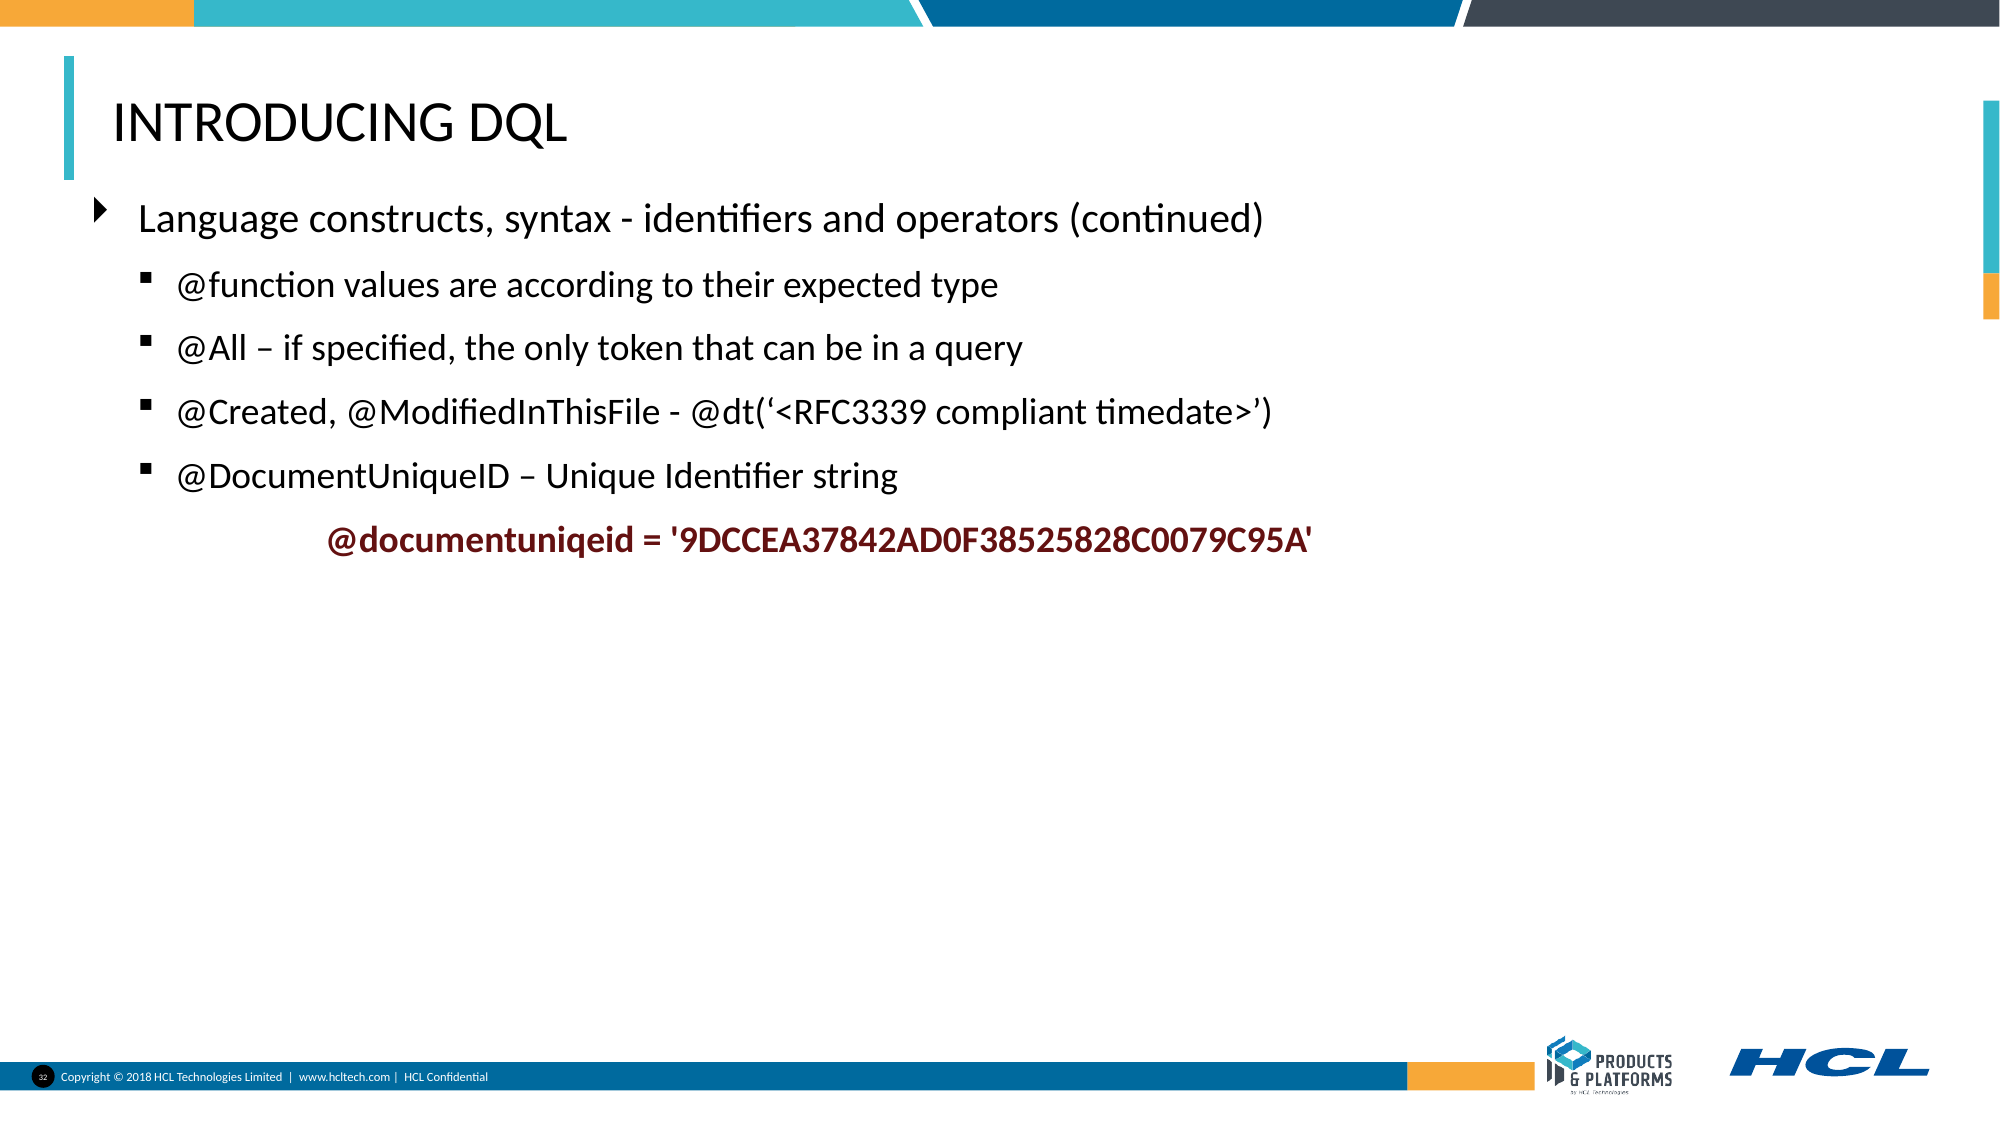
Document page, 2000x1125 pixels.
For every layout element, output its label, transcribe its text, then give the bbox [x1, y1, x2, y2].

title Introducing DQL [76, 55, 1933, 180]
list Language constructs, syntax - identifiers and operators (continued) @function values are according to their expected type @All – if specified, the only token that can be in a query @Created, @ModifiedInThisFile - @dt(‘<RFC3339 compliant timedate>’) @DocumentUniqueID – Unique Identifier string @documentuniqeid = '9DCCEA37842AD0F38525828C0079C95A' [66, 183, 1933, 1000]
picture [1547, 1035, 1672, 1095]
